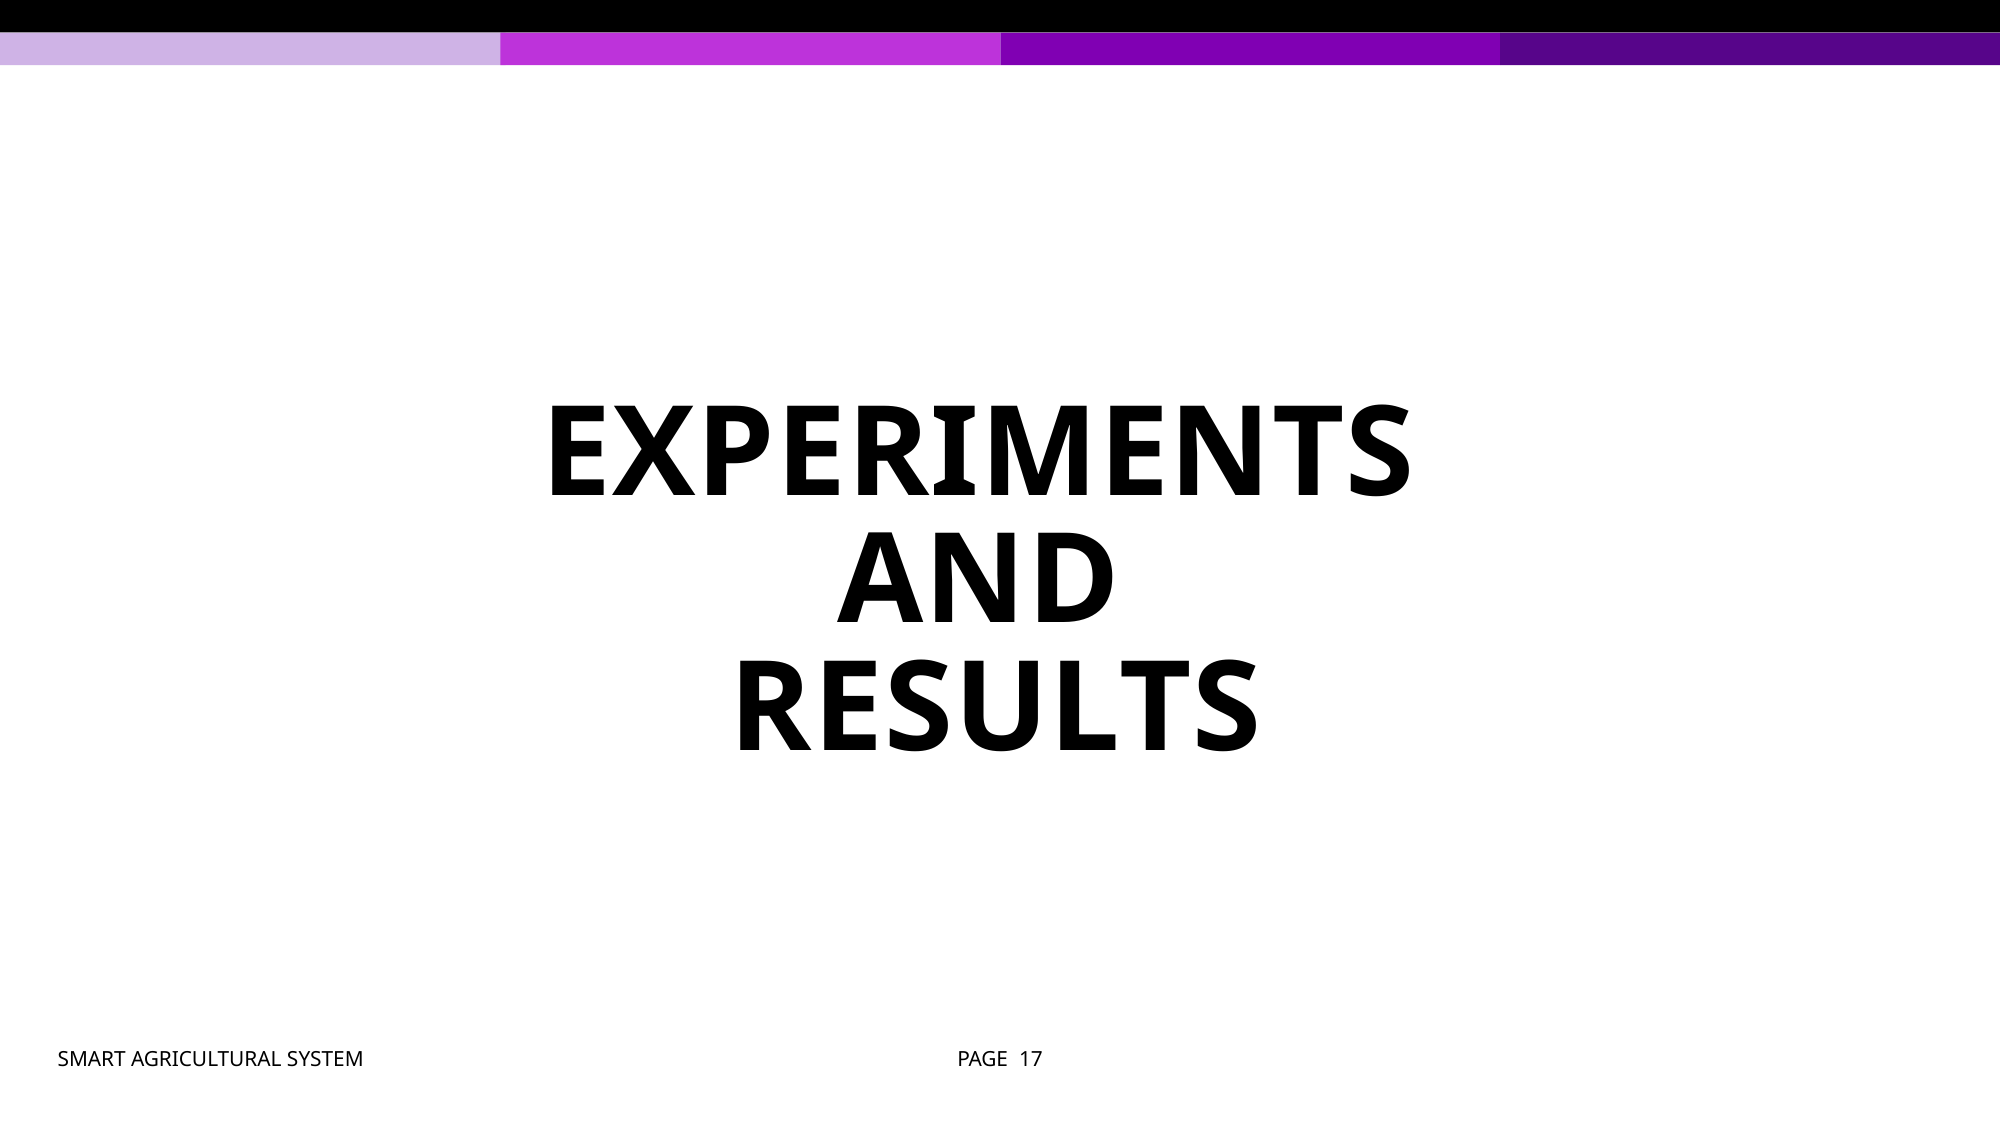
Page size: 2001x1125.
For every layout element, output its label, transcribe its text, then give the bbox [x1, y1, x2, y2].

slide_number PAGE 17 [916, 1039, 1084, 1081]
title Experiments and results [47, 336, 1946, 784]
footer SMART AGRICULTURAL SYSTEM [42, 1039, 900, 1081]
